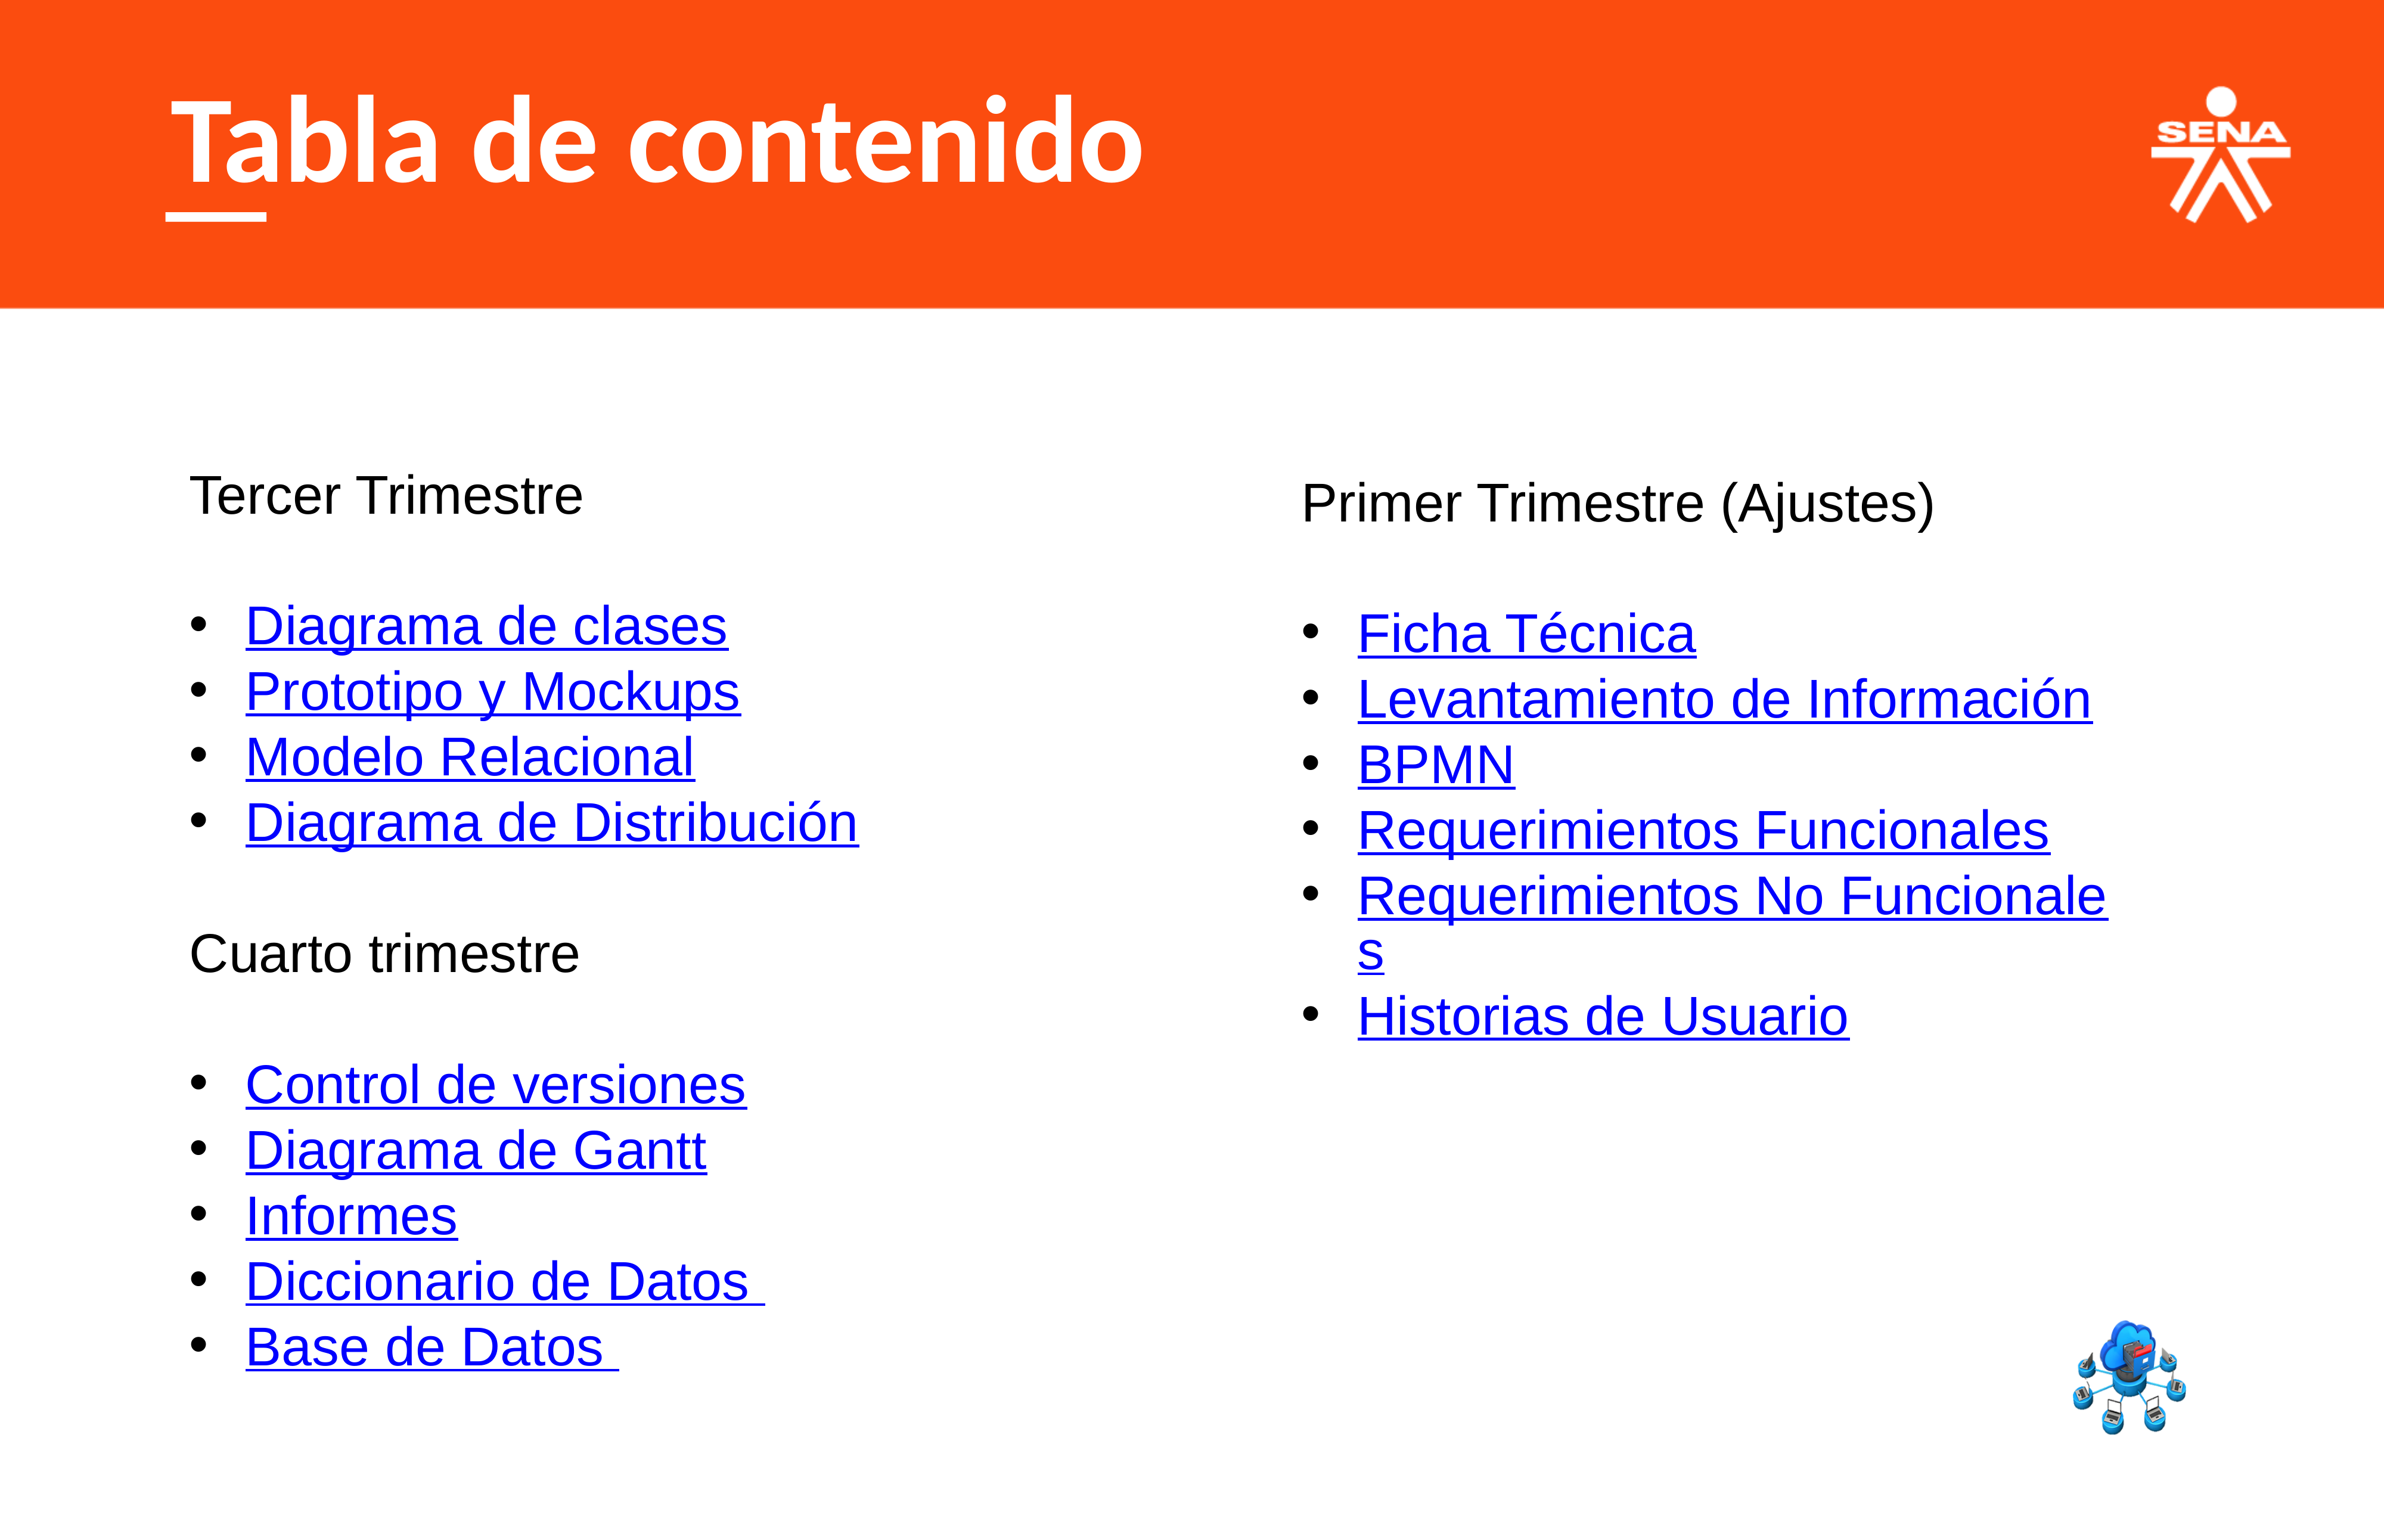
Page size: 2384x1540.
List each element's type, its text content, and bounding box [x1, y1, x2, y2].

text_box [165, 212, 267, 222]
text_box Tercer Trimestre Diagrama de clases Prototipo y Mockups Modelo Relacional Diagrama de Distribución Cuarto trimestre Control de versiones Diagrama de Gantt Informes Diccionario de Datos Base de Datos [181, 454, 929, 1381]
text_box Tabla de contenido [23, 0, 1293, 213]
picture [0, 0, 2384, 1540]
text_box Primer Trimestre (Ajustes) Ficha Técnica Levantamiento de Información BPMN Requerimientos Funcionales Requerimientos No Funcionales Historias de Usuario [1292, 462, 2127, 996]
